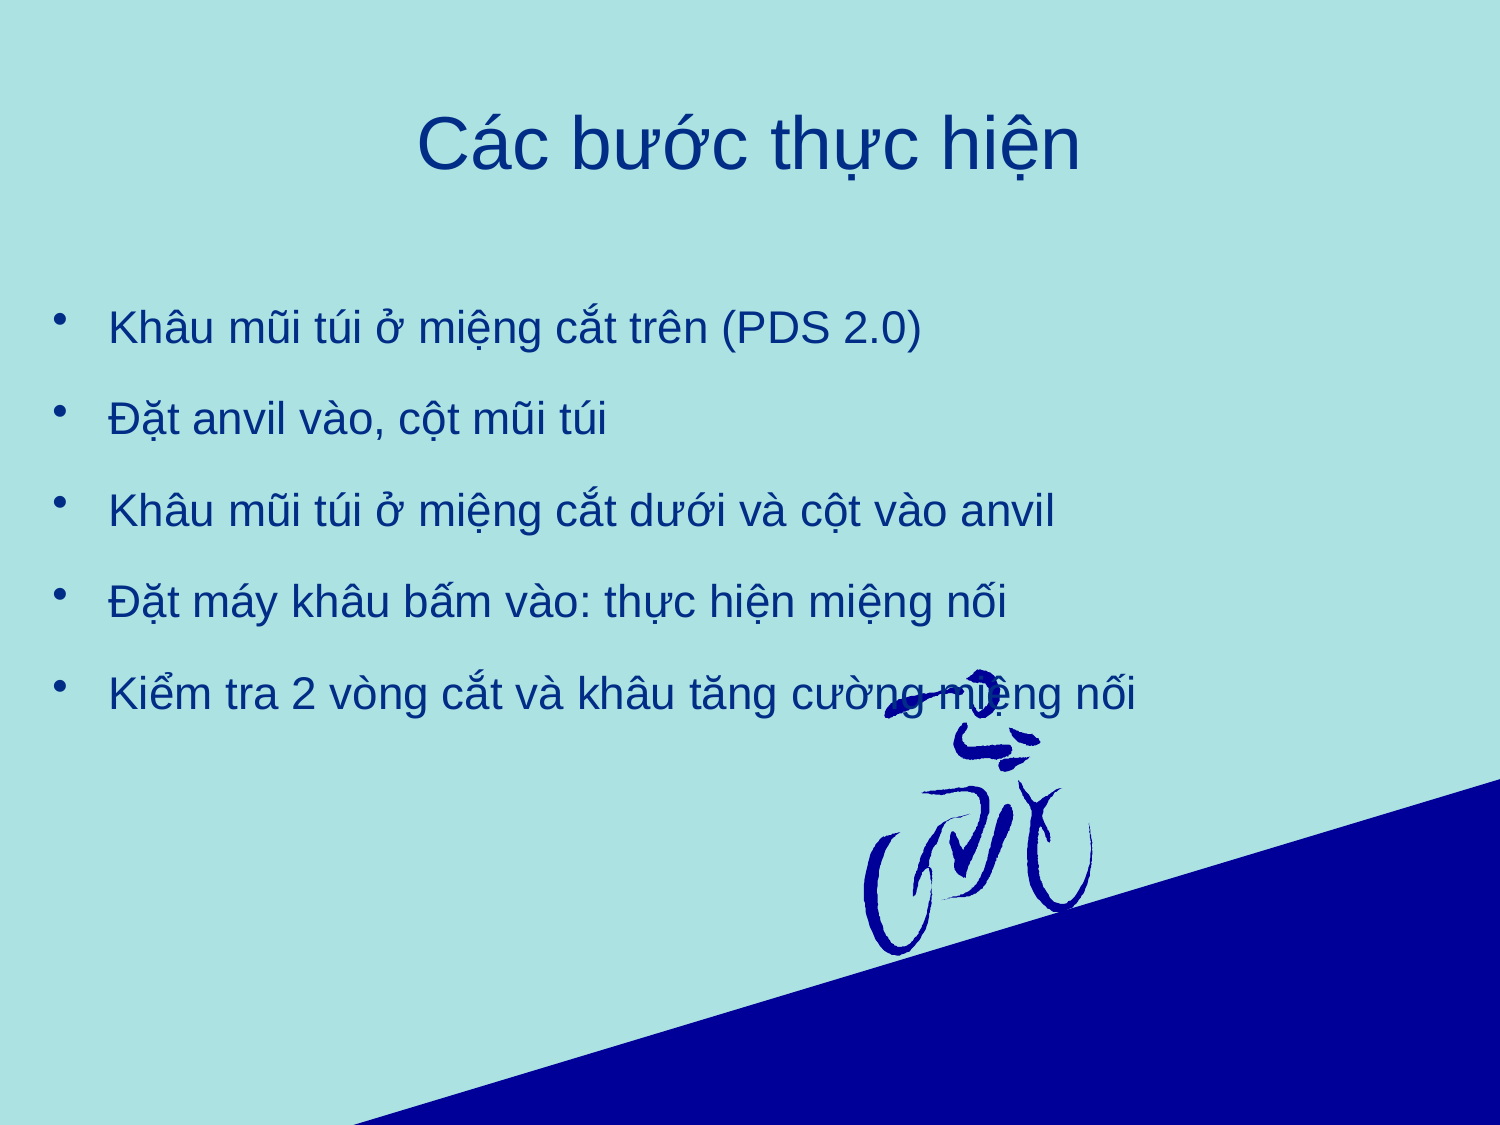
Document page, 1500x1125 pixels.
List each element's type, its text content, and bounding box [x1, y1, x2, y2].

list Khâu mũi túi ở miệng cắt trên (PDS 2.0) Đặt anvil vào, cột mũi túi Khâu mũi túi ở miệng cắt dưới và cột vào anvil Đặt máy khâu bấm vào: thực hiện miệng nối Kiểm tra 2 vòng cắt và khâu tăng cường miệng nối [37, 262, 1476, 1051]
title Các bước thực hiện [102, 59, 1398, 221]
